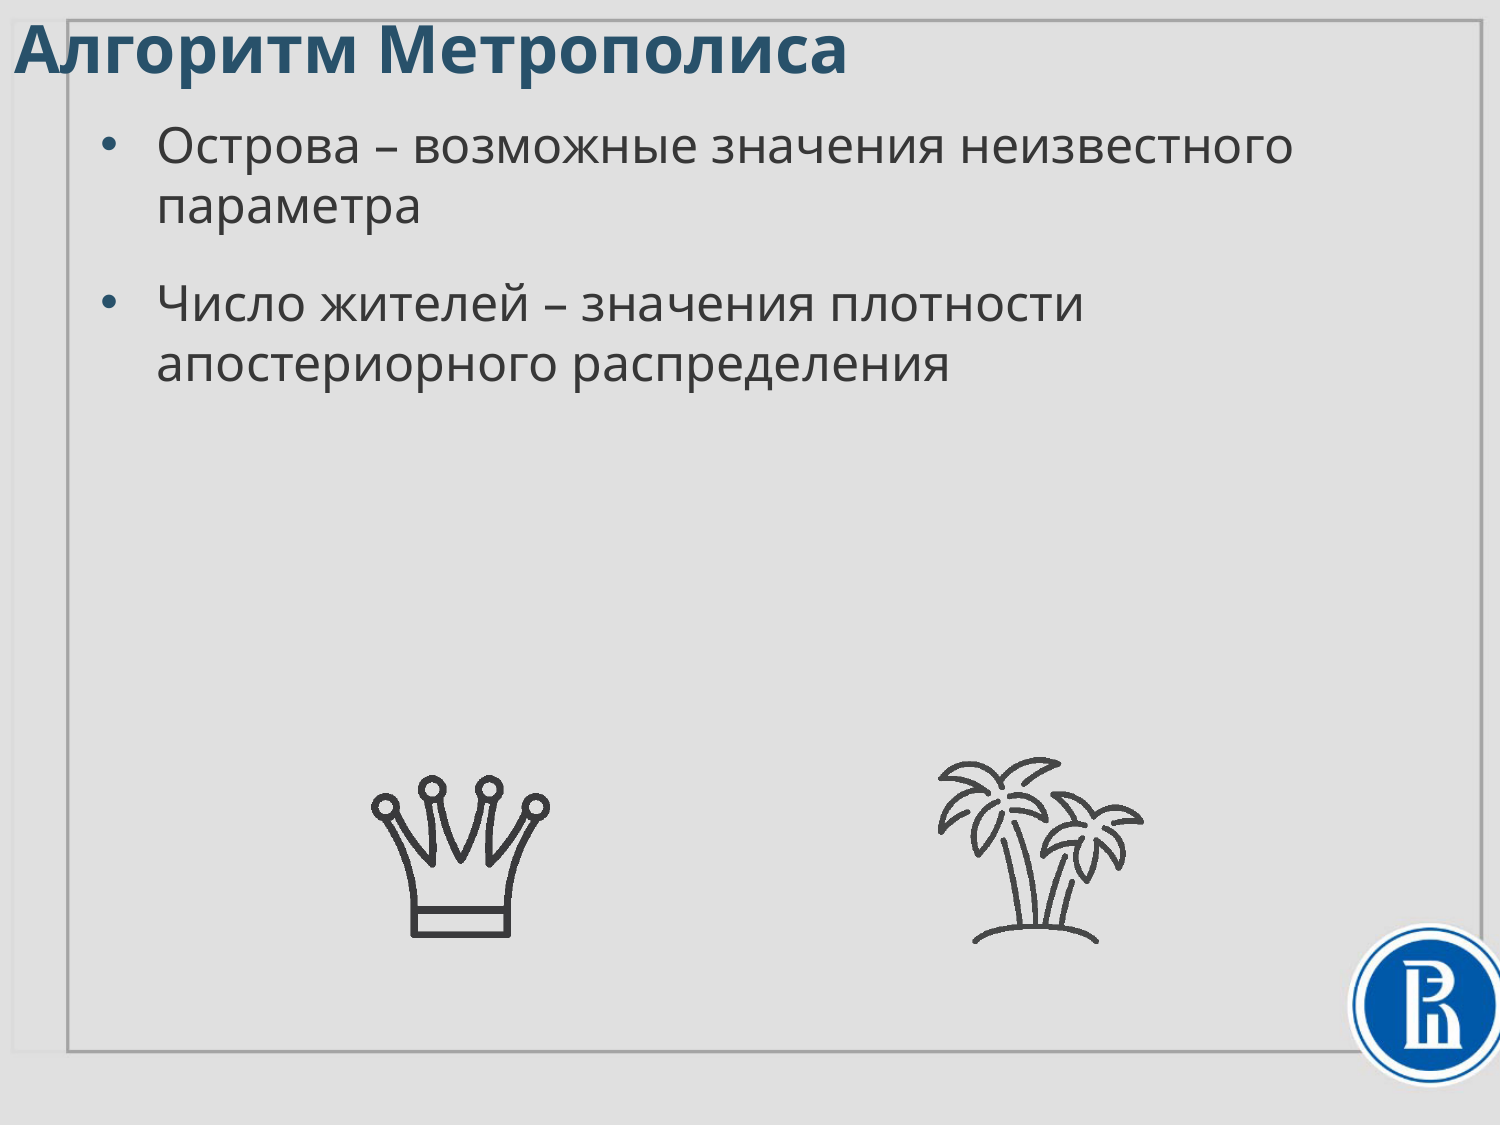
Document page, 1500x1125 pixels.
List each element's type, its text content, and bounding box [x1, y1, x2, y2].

text_box Алгоритм Метрополиса [0, 0, 1500, 96]
text_box Острова – возможные значения неизвестного параметра Число жителей – значения плотности апостериорного распределения [100, 113, 1447, 715]
picture [0, 96, 1500, 1125]
